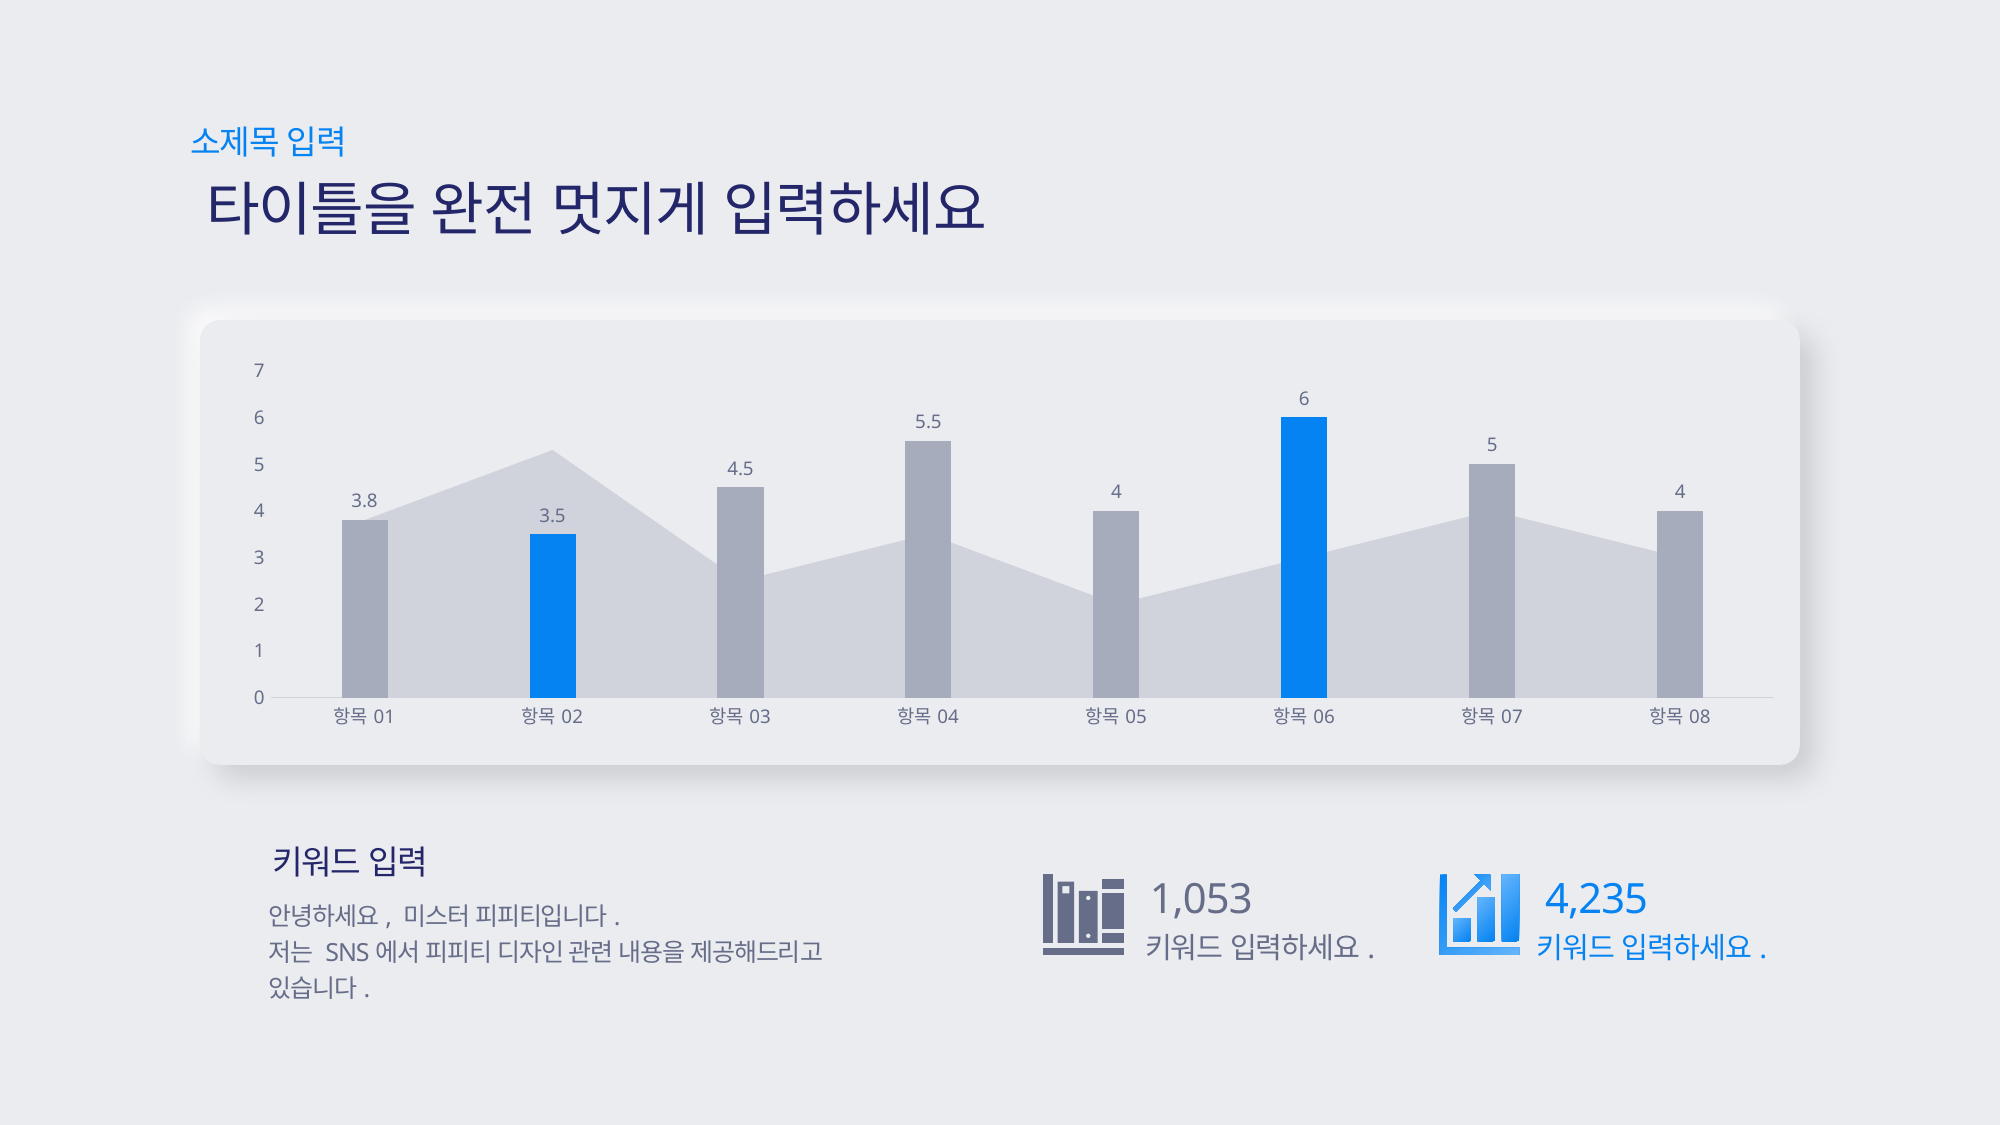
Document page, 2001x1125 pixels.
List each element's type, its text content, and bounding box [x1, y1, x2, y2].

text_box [199, 320, 1800, 768]
text_box 안녕하세요, 미스터 피피티입니다. 저는 SNS에서 피피티 디자인 관련 내용을 제공해드리고 있습니다. [268, 894, 884, 1003]
text_box 키워드 입력하세요. [1144, 929, 1376, 965]
text_box 1,053 [1149, 871, 1253, 922]
text_box 소제목 입력 [190, 120, 348, 161]
text_box 타이틀을 완전 멋지게 입력하세요 [206, 165, 987, 243]
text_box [1043, 874, 1124, 955]
text_box 4,235 [1545, 871, 1649, 922]
text_box 키워드 입력하세요. [1536, 929, 1768, 965]
text_box 키워드 입력 [272, 841, 429, 881]
chart [222, 349, 1806, 738]
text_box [1439, 874, 1520, 955]
